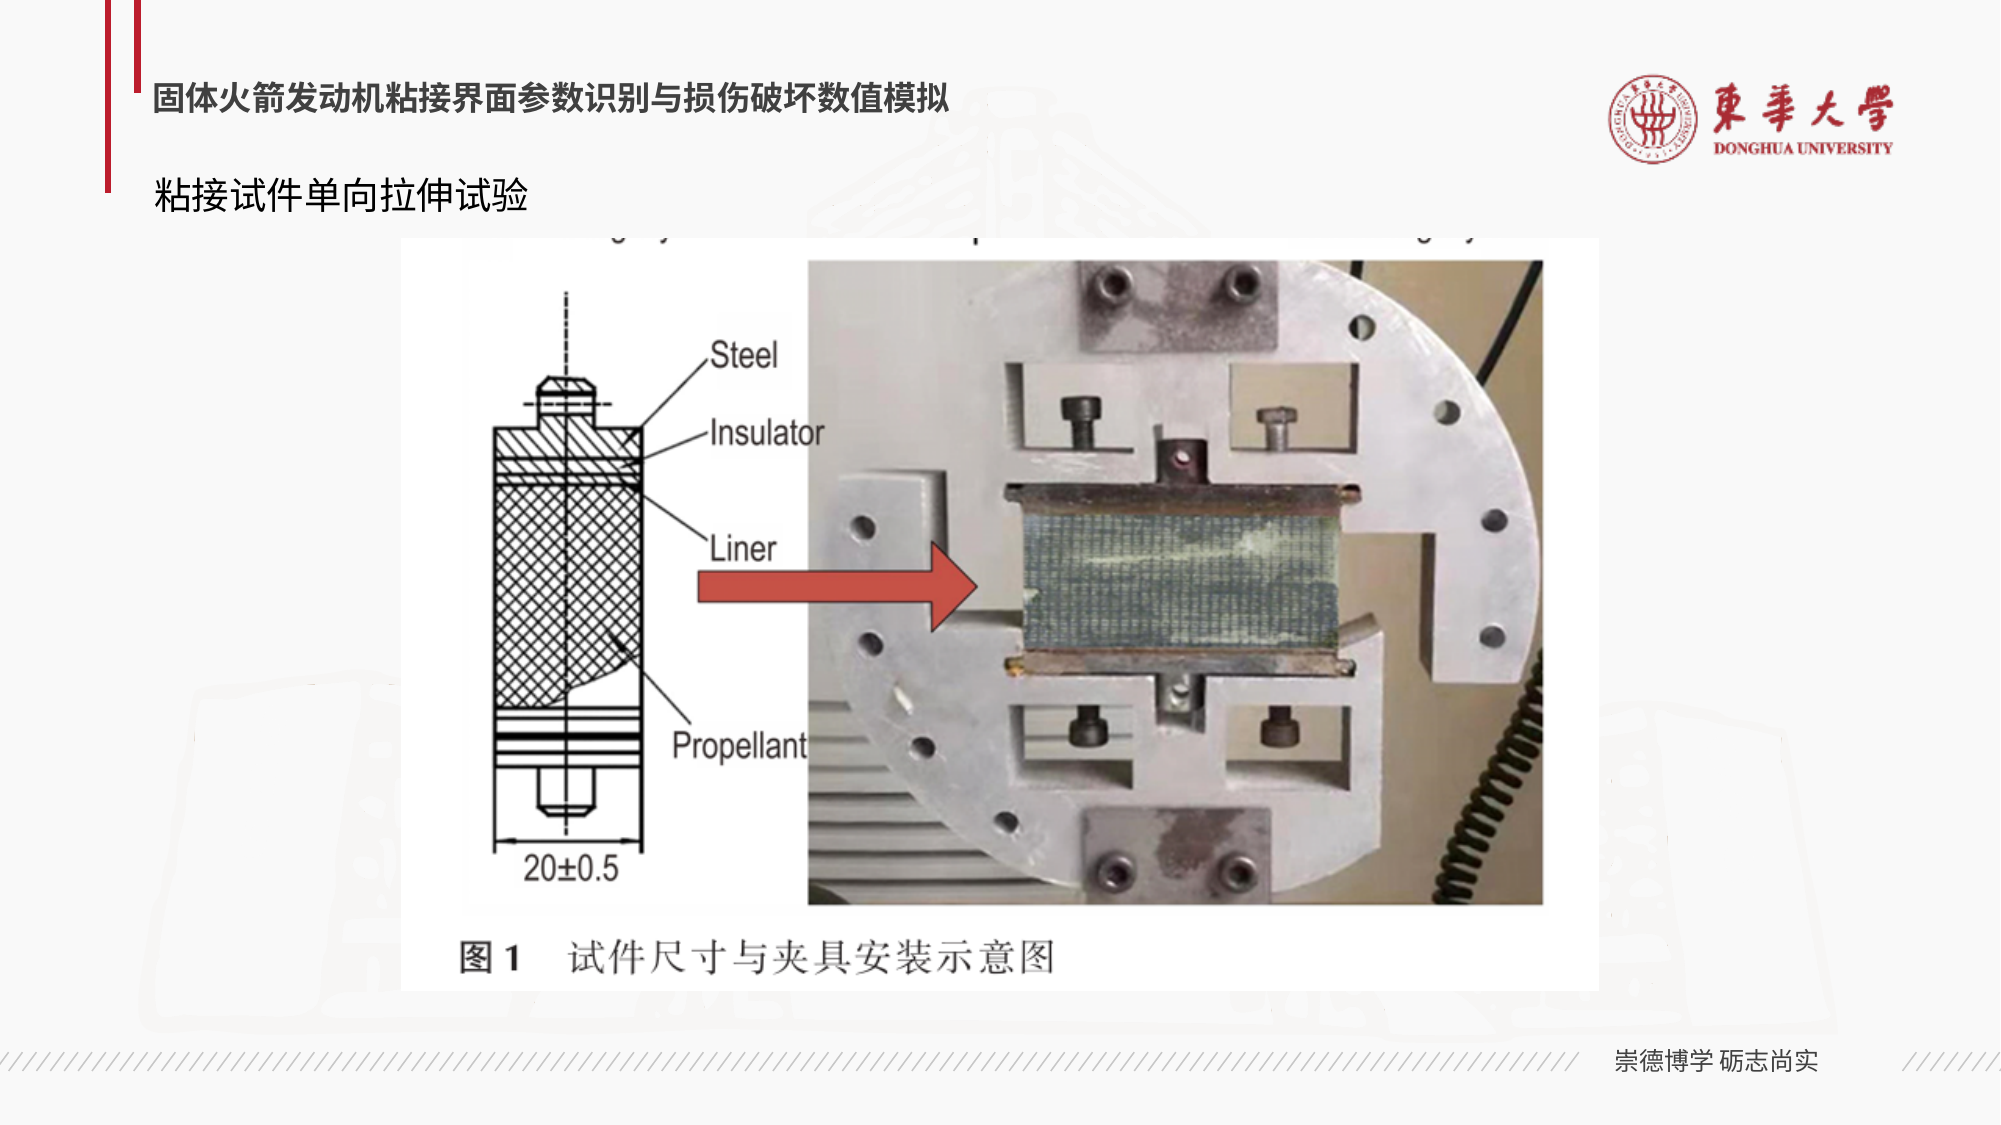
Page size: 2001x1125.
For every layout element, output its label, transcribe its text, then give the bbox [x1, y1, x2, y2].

title 固体火箭发动机粘接界面参数识别与损伤破坏数值模拟 [137, 73, 1587, 165]
picture [138, 71, 1923, 1043]
